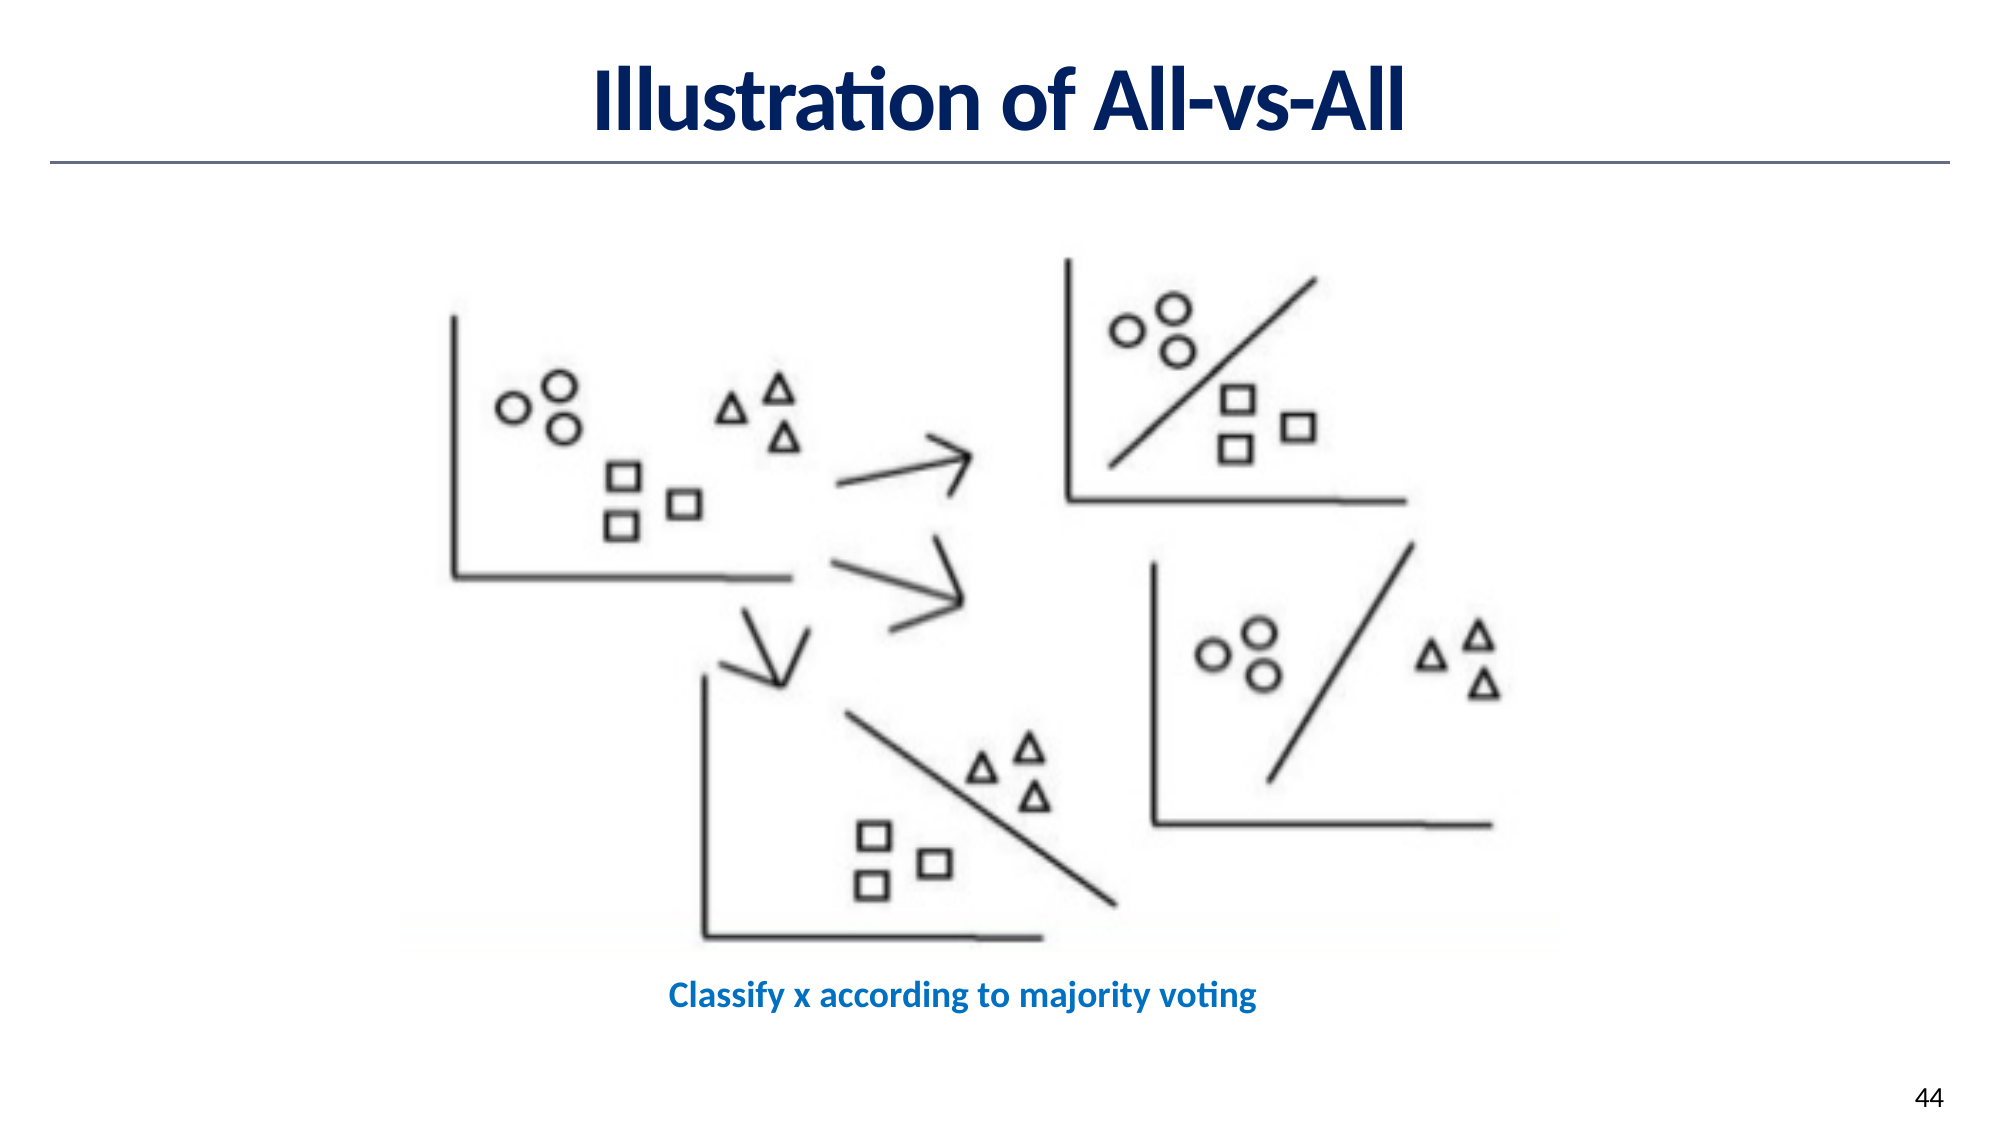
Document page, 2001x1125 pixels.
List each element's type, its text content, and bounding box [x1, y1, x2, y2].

slide_number 44 [1899, 1071, 2000, 1125]
text_box Classify x according to majority voting [654, 963, 1542, 1023]
title Illustration of All-vs-All [99, 24, 1900, 163]
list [399, 199, 1561, 952]
